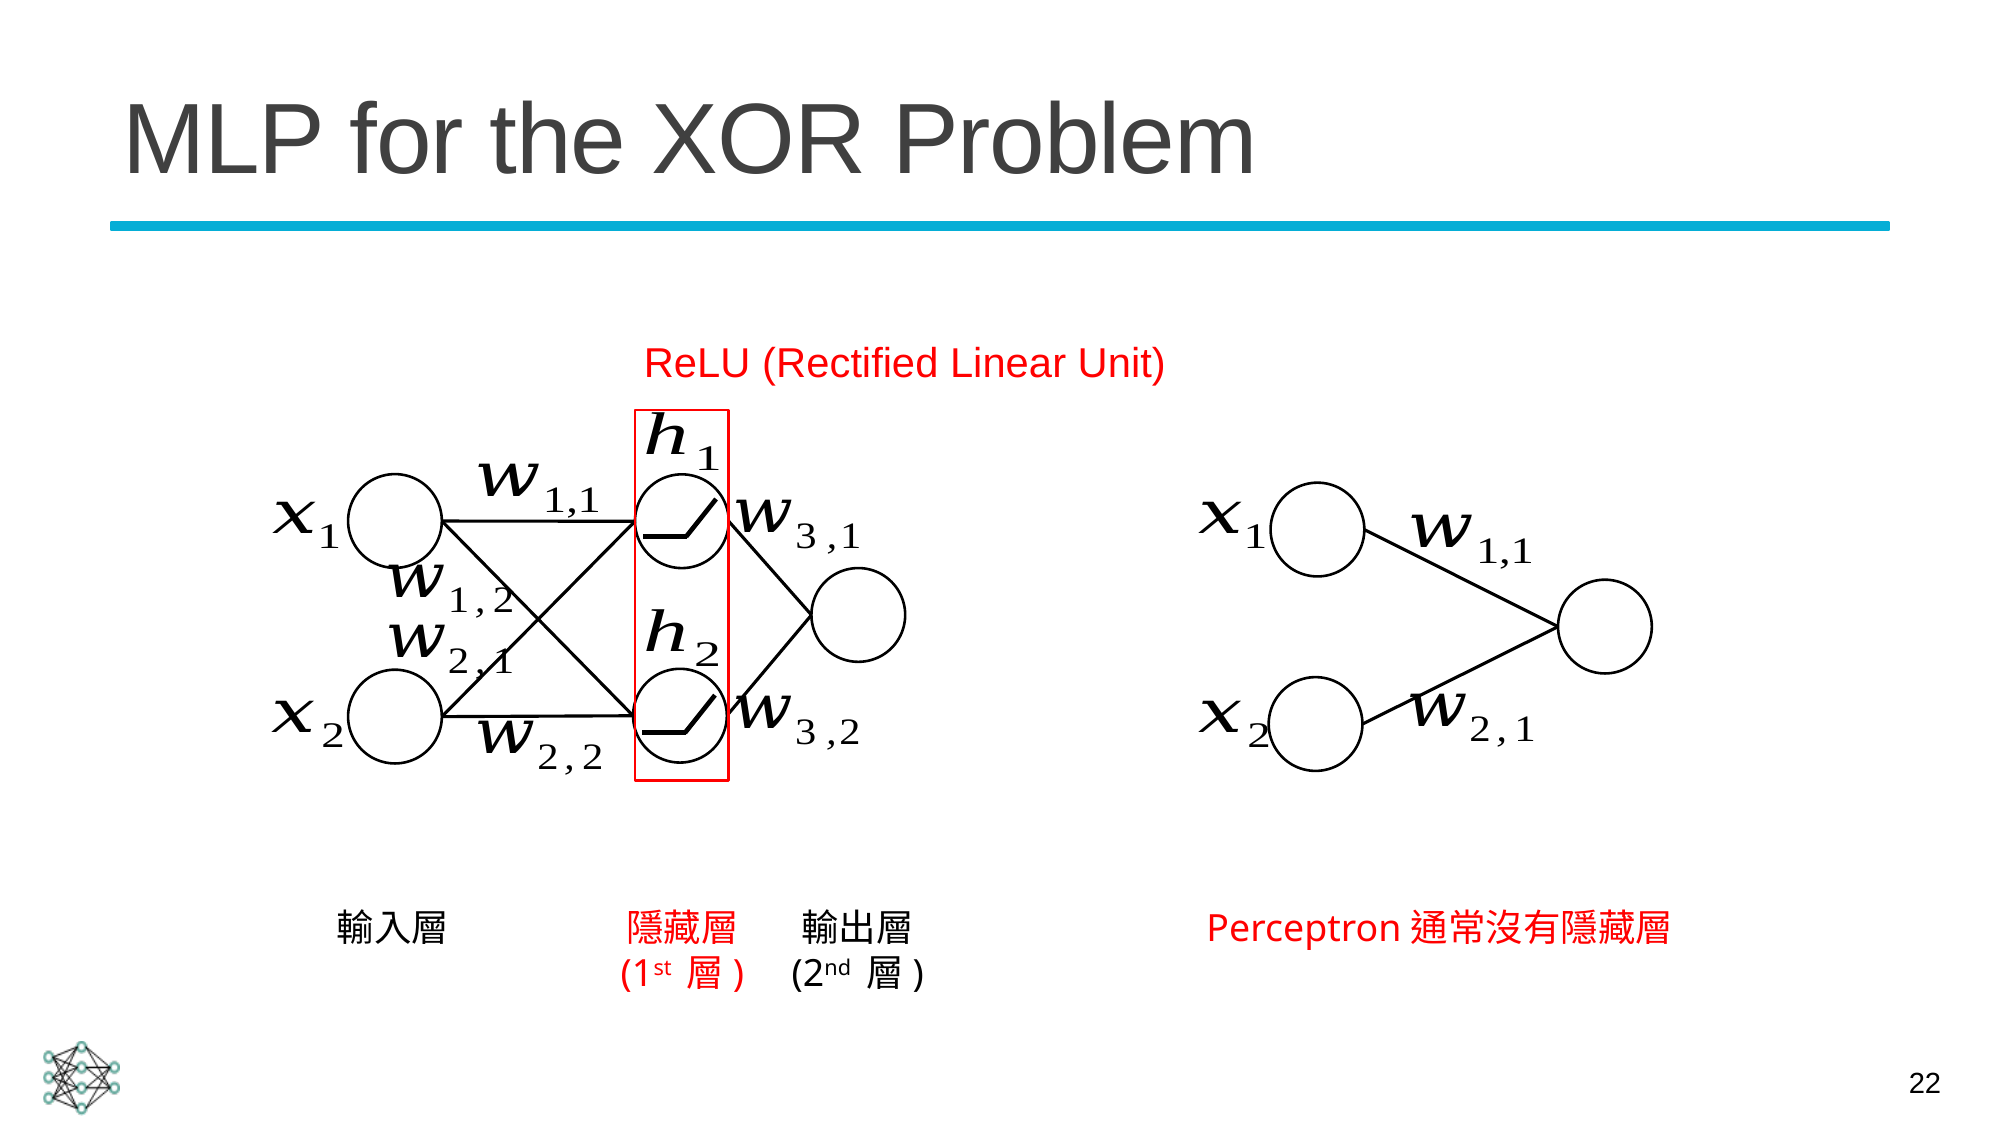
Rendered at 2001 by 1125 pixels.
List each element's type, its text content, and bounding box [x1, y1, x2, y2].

text_box 隱藏層 (1st 層) [590, 896, 765, 1002]
text_box [634, 540, 730, 782]
text_box 輸出層 (2nd 層) [765, 896, 950, 1002]
text_box Perceptron通常沒有隱藏層 [1175, 896, 1704, 957]
picture [43, 1041, 120, 1116]
text_box [819, 566, 907, 664]
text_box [684, 694, 716, 734]
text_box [685, 498, 717, 538]
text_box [1363, 529, 1559, 624]
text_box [441, 527, 636, 714]
text_box [1269, 481, 1366, 578]
text_box [634, 409, 730, 534]
text_box 輸入層 [301, 896, 485, 957]
text_box [1566, 578, 1654, 675]
text_box [1267, 675, 1364, 773]
slide_number 22 [1740, 1052, 1957, 1113]
text_box ReLU (Rectified Linear Unit) [629, 328, 1215, 394]
text_box [346, 668, 443, 765]
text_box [726, 614, 812, 717]
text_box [1361, 626, 1559, 725]
title MLP for the XOR Problem [107, 58, 1899, 228]
text_box [346, 472, 443, 570]
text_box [728, 520, 812, 612]
